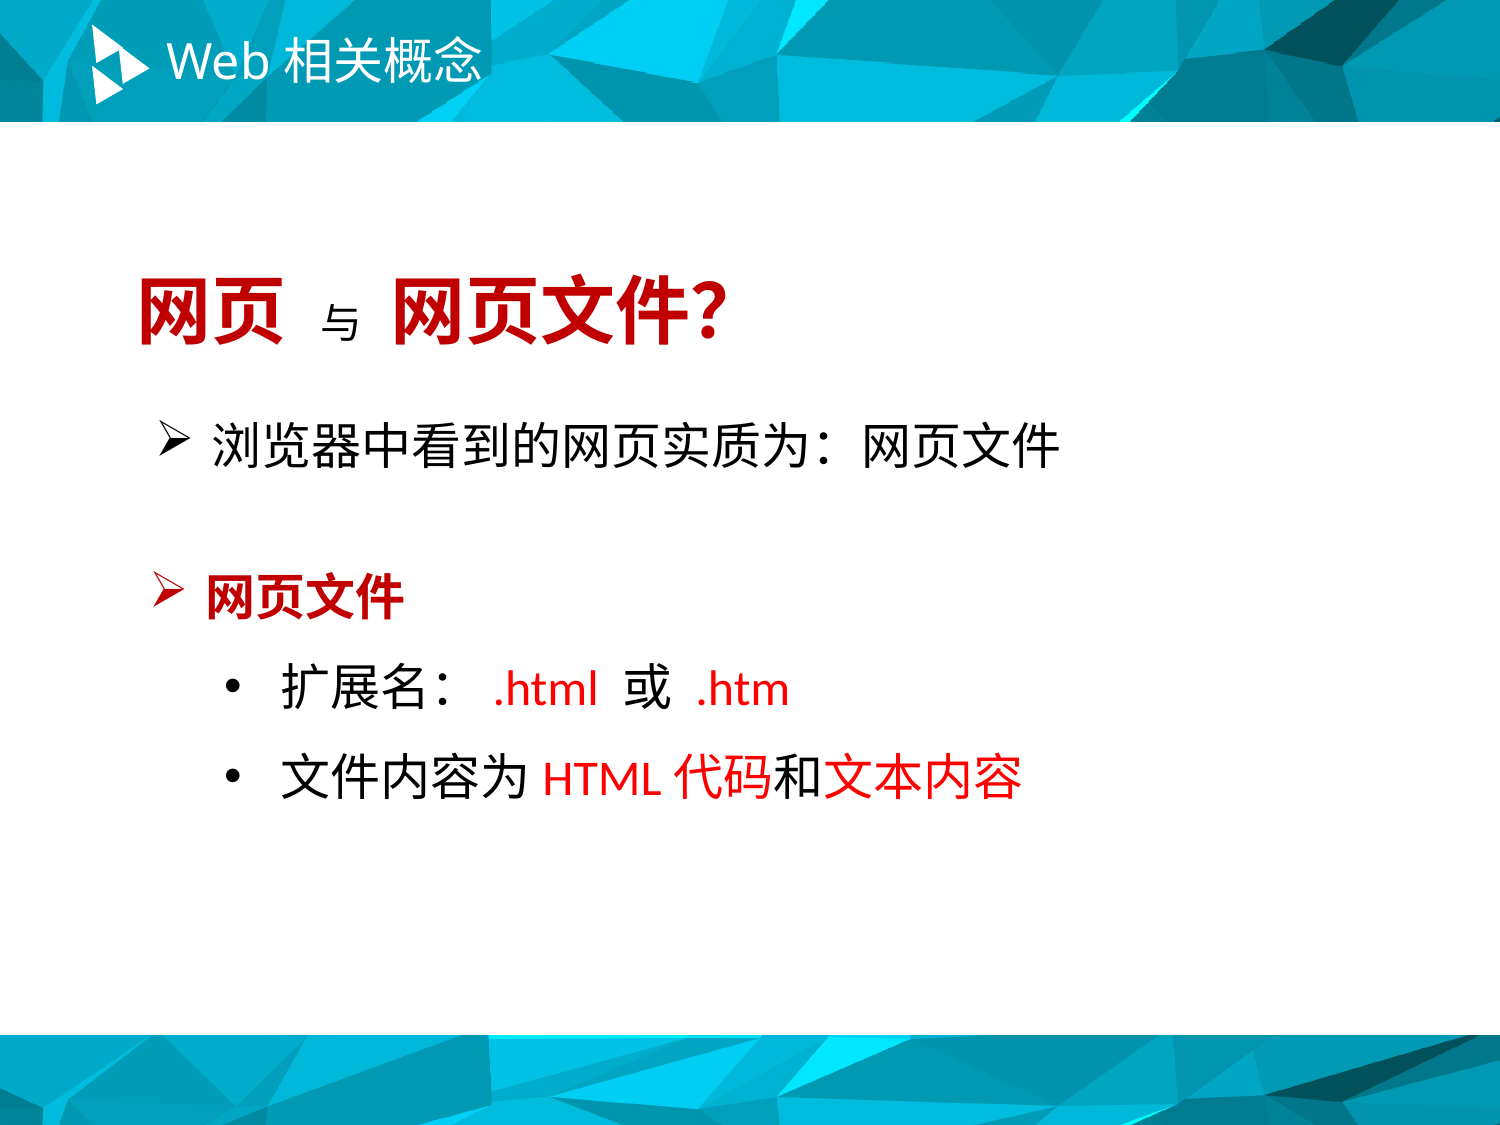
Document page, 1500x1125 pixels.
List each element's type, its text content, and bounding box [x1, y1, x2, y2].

text_box 网页文件 扩展名：.html 或 .htm 文件内容为HTML代码和文本内容 [134, 528, 1039, 903]
picture [0, 0, 1500, 122]
text_box 浏览器中看到的网页实质为：网页文件 [140, 407, 1077, 483]
picture [0, 1035, 1500, 1125]
text_box 网页 与 网页文件？ [121, 256, 835, 362]
title Web相关概念 [151, 11, 1446, 115]
